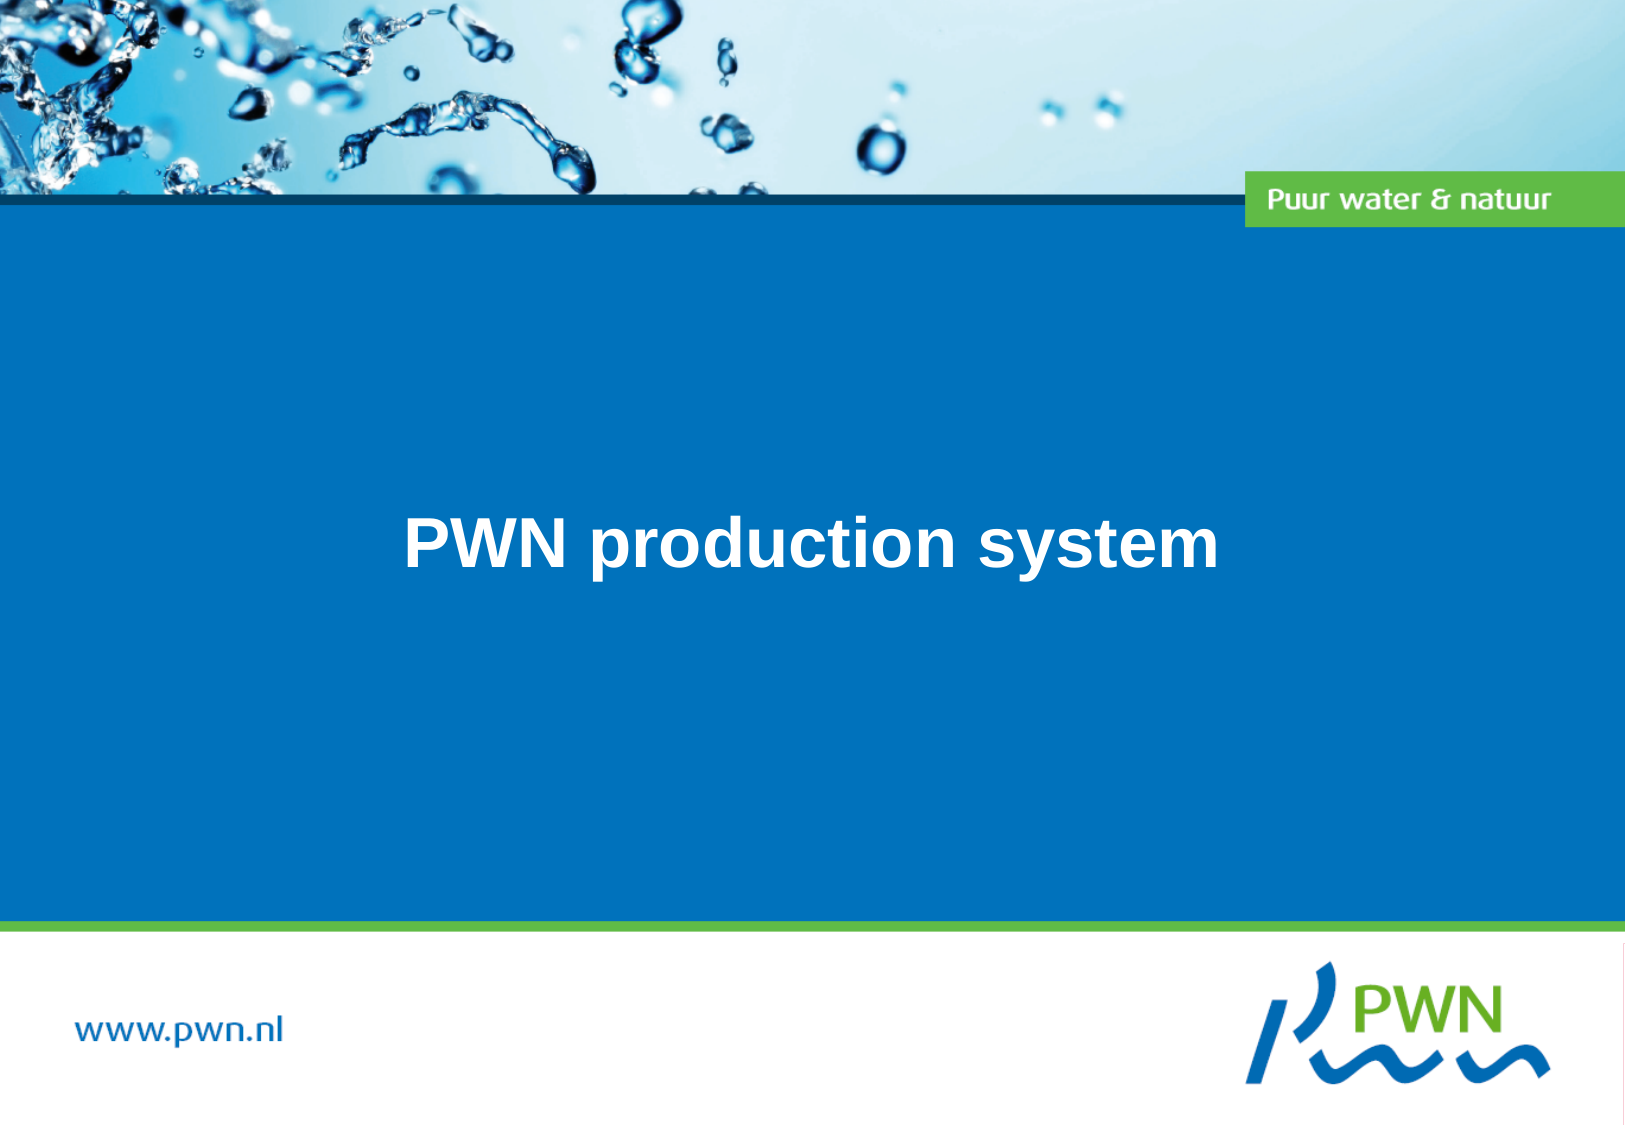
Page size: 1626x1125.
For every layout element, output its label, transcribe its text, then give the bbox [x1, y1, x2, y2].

title PWN production system [121, 349, 1504, 728]
picture [0, 0, 1625, 1125]
